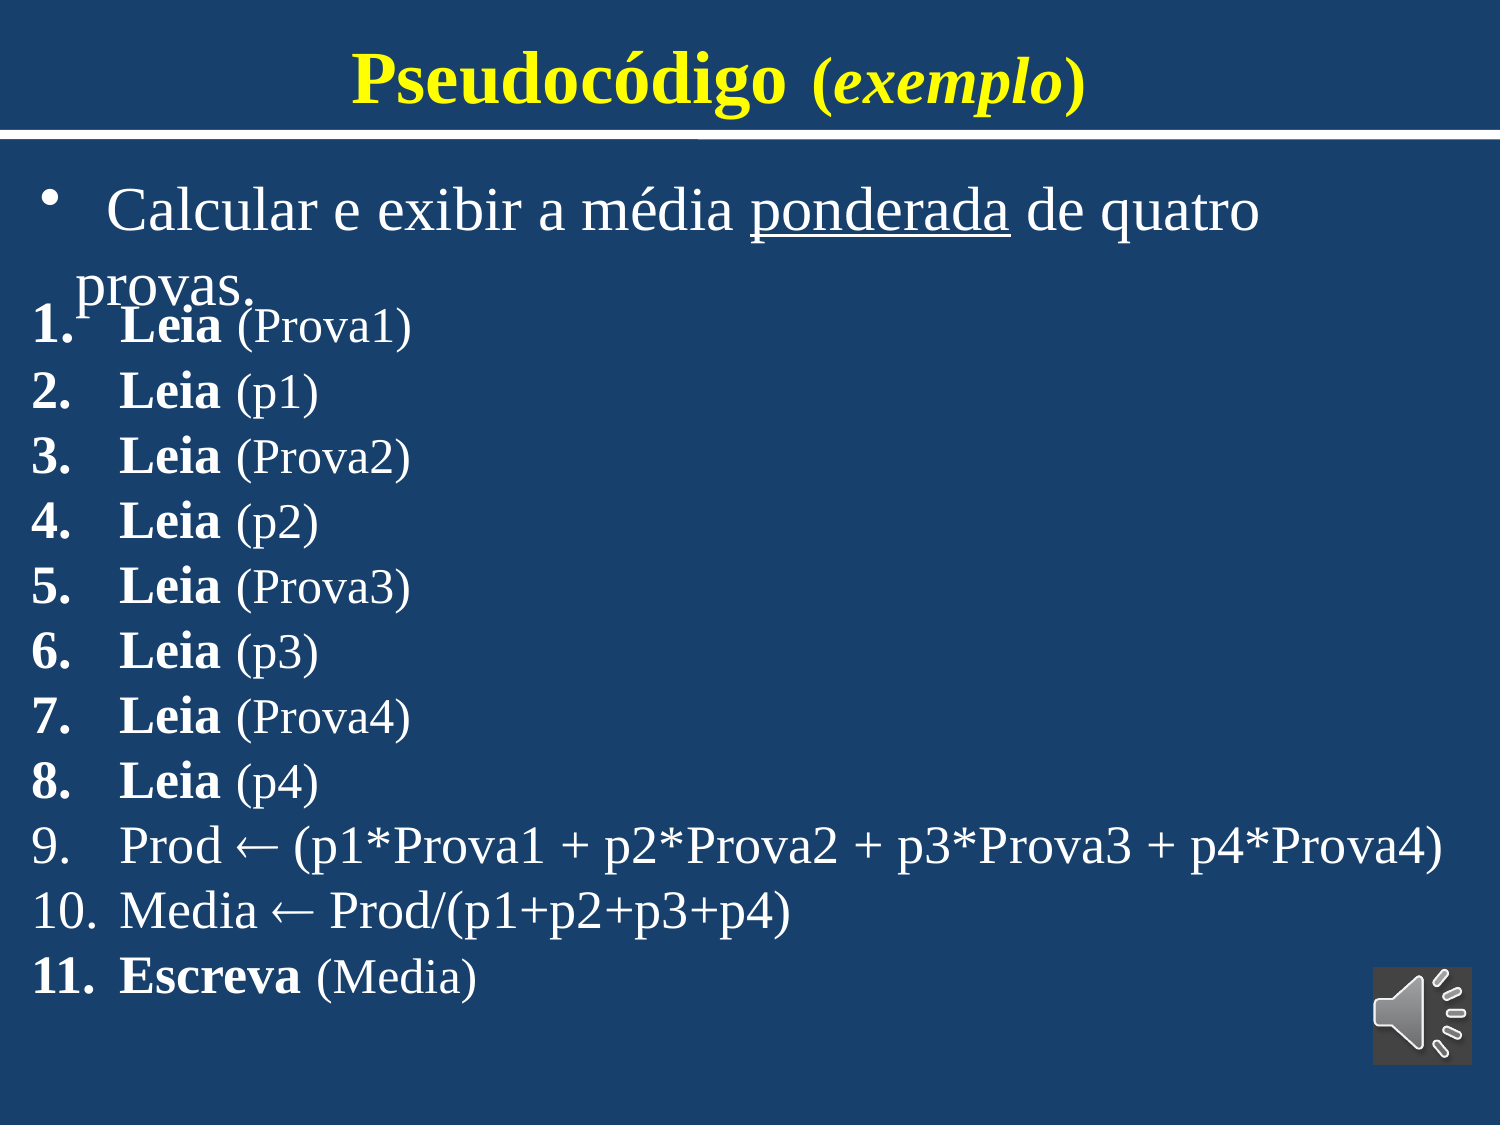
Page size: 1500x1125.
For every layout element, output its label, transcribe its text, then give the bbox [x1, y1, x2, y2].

title Pseudocódigo (exemplo) [89, 3, 1365, 131]
picture [1372, 965, 1473, 1066]
text_box Leia (Prova1) Leia (p1) Leia (Prova2) Leia (p2) Leia (Prova3) Leia (p3) Leia (Prova4) Leia (p4) Prod  (p1*Prova1 + p2*Prova2 + p3*Prova3 + p4*Prova4) Media  Prod/(p1+p2+p3+p4) Escreva (Media) [16, 277, 1488, 1012]
text_box Calcular e exibir a média ponderada de quatro provas. [24, 160, 1469, 277]
